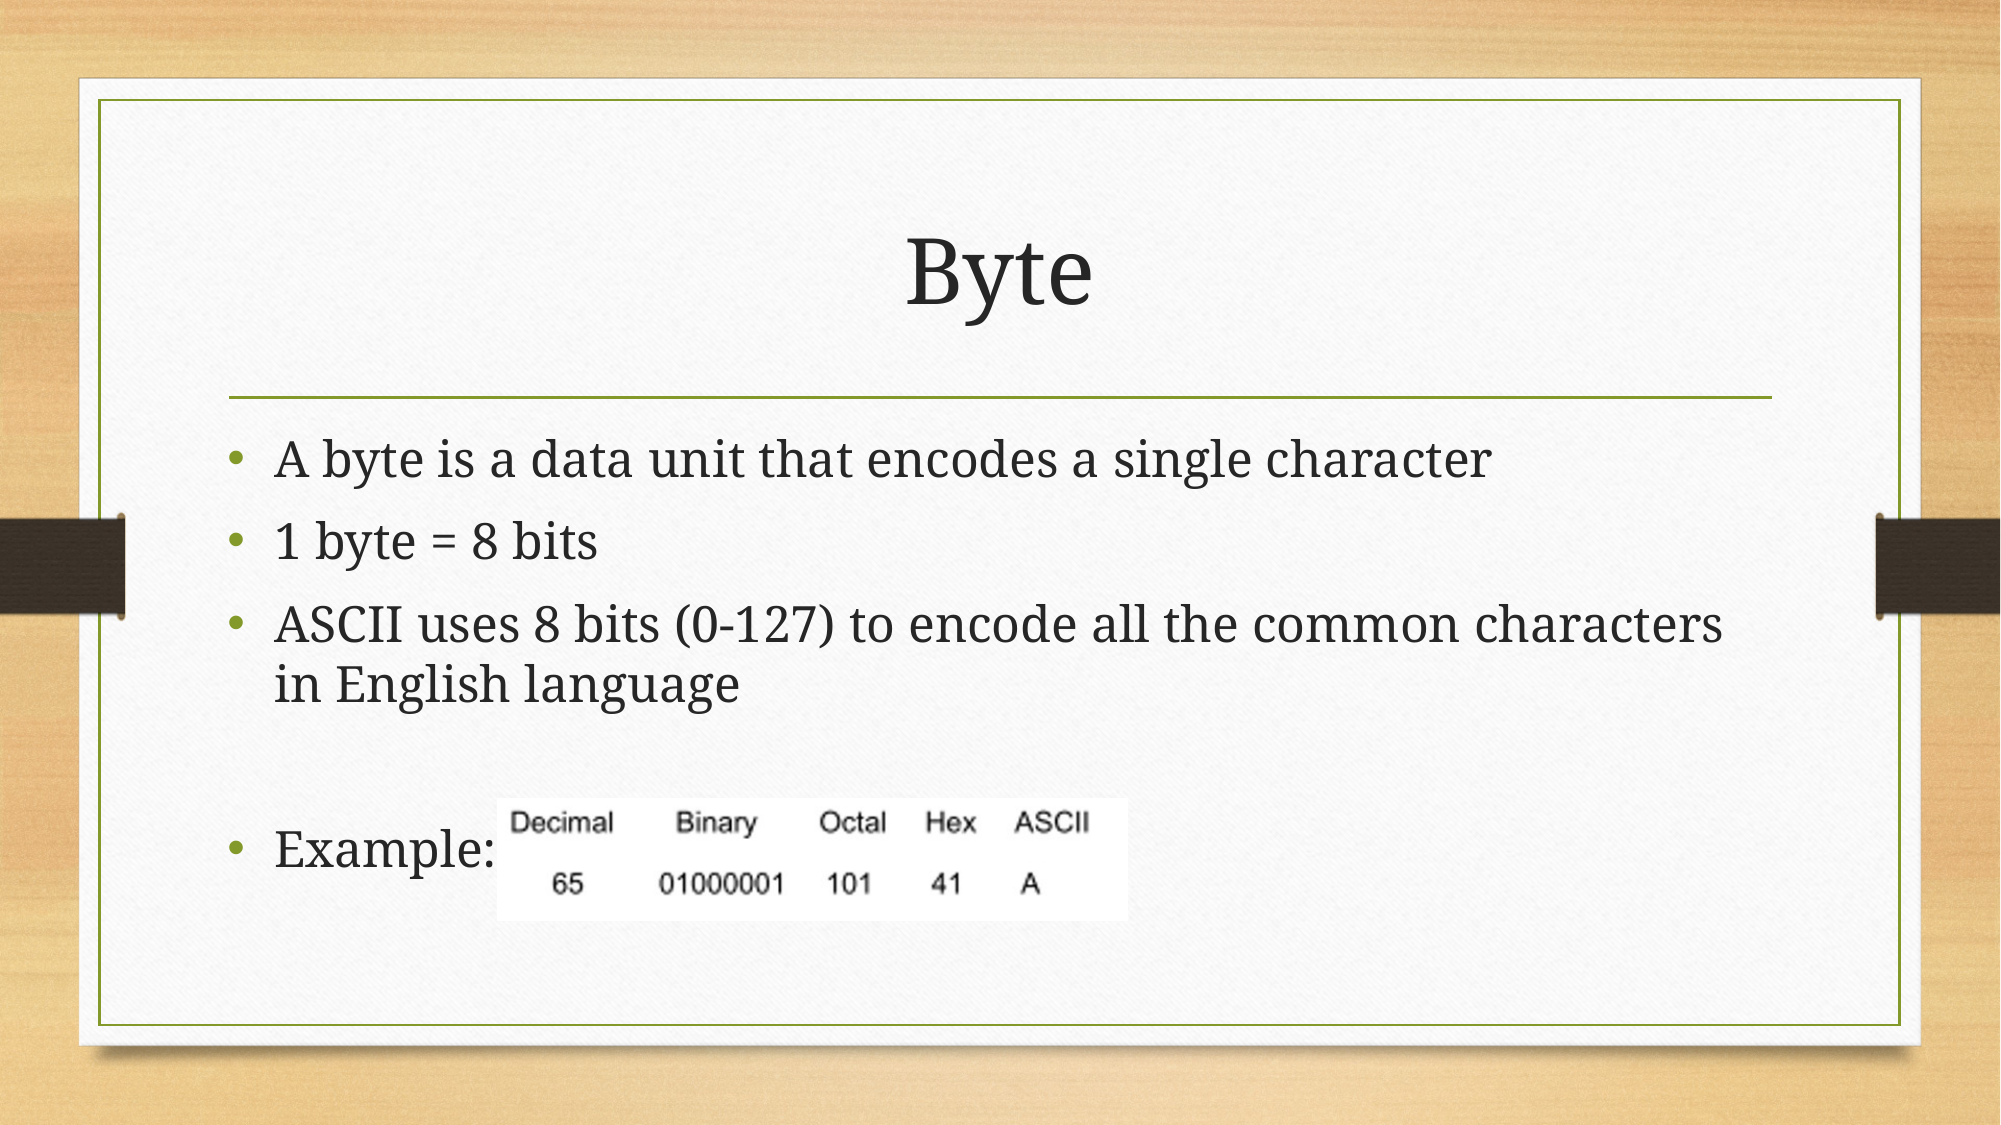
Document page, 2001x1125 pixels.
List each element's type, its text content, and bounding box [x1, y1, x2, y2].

picture [0, 0, 2001, 1125]
list A byte is a data unit that encodes a single character 1 byte = 8 bits ASCII uses 8 bits (0-127) to encode all the common characters in English language Example: [212, 419, 1788, 964]
title Byte [212, 161, 1788, 375]
